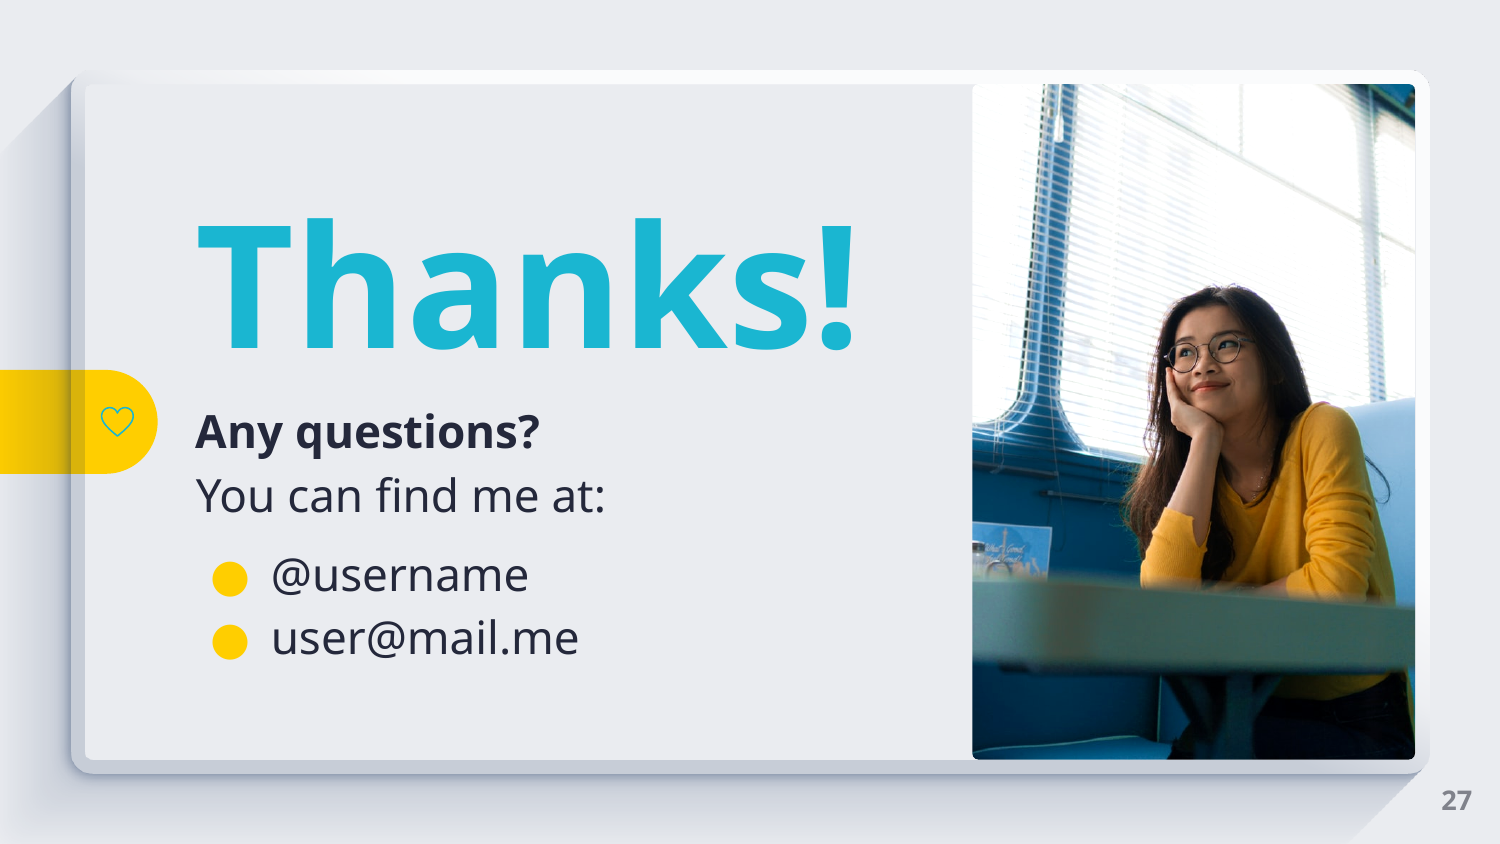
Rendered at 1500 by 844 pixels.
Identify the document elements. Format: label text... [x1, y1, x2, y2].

subtitle Any questions? You can find me at: @username user@mail.me [195, 394, 883, 646]
title Thanks! [195, 198, 883, 389]
slide_number 27 [1414, 759, 1500, 844]
picture [0, 0, 1500, 844]
